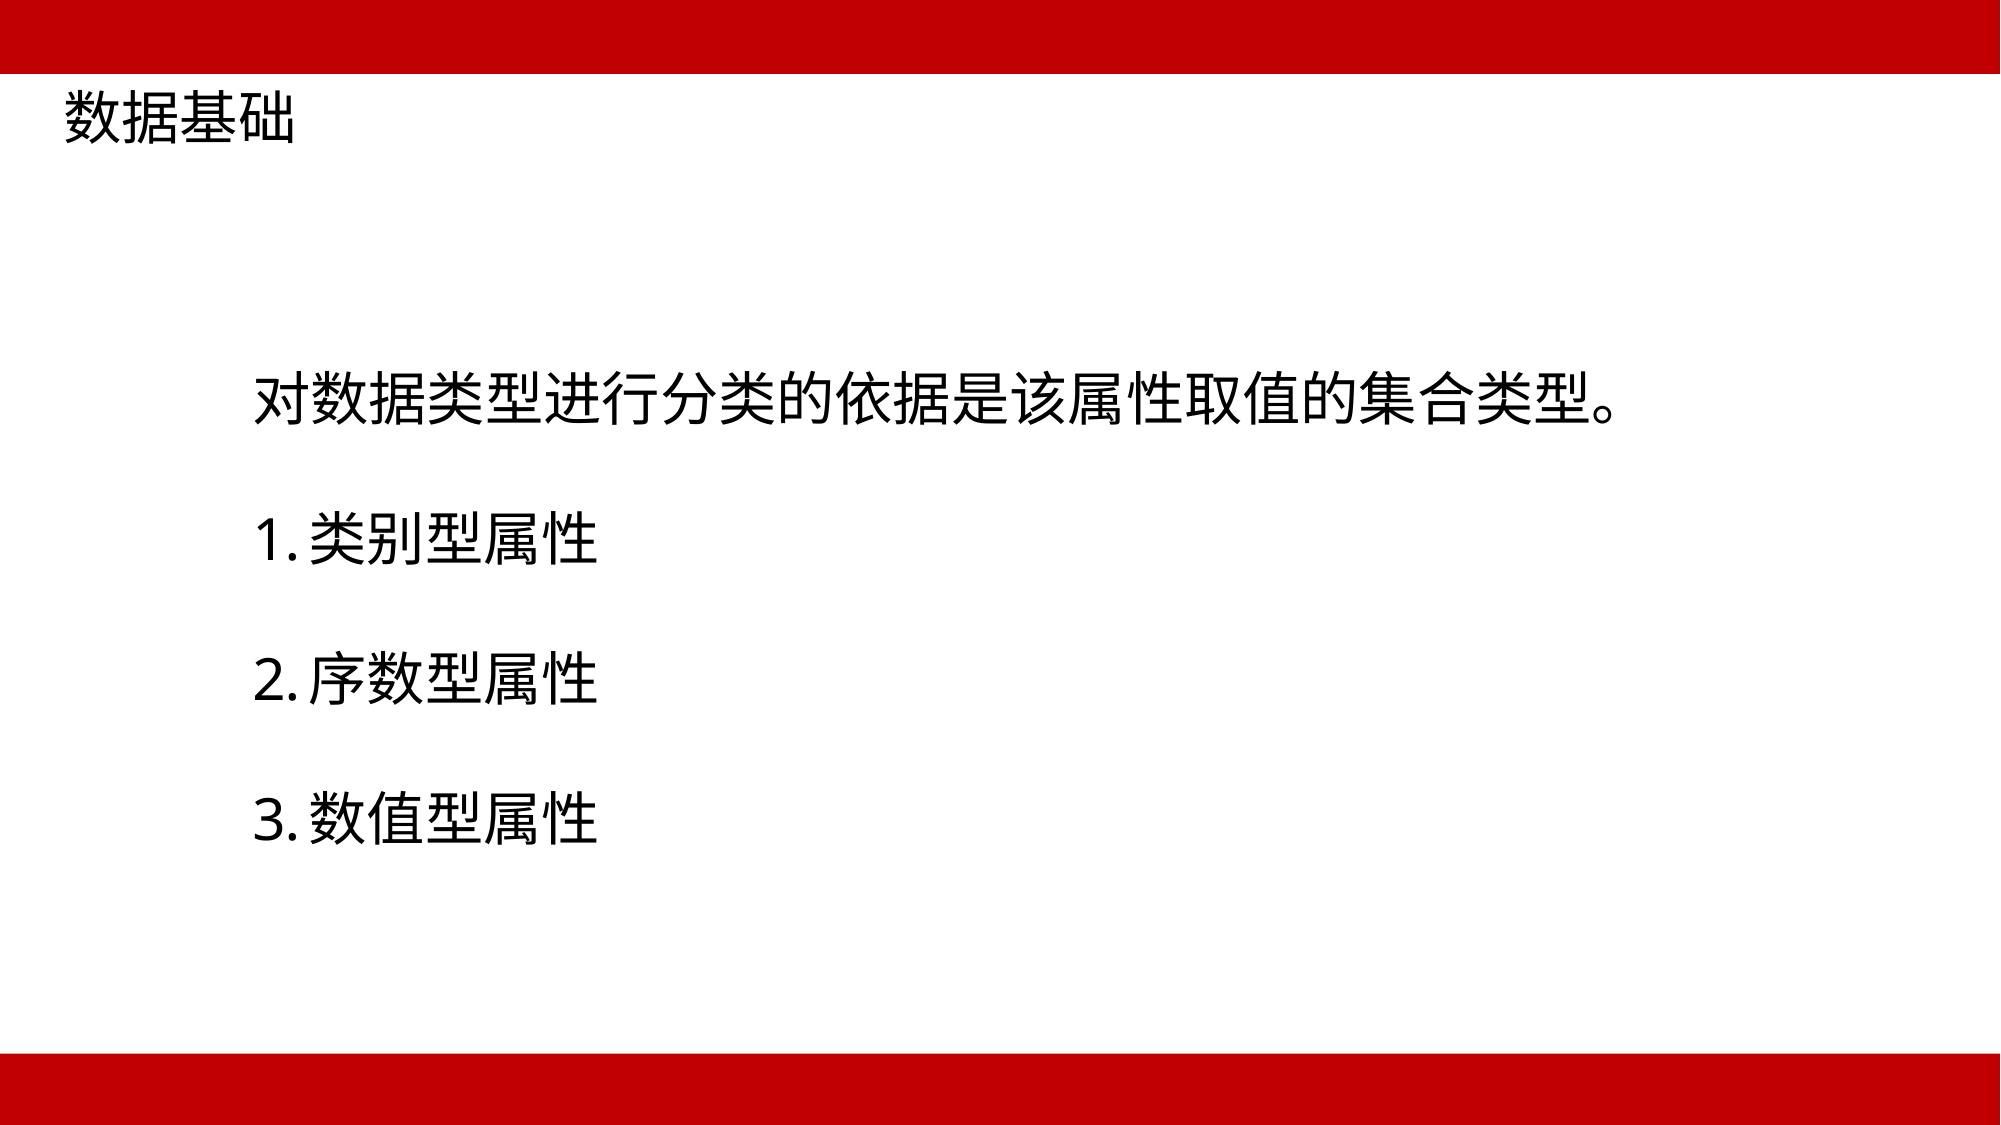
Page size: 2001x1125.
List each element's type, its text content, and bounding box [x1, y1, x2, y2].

text_box [0, 1053, 2000, 1125]
text_box 对数据类型进行分类的依据是该属性取值的集合类型。 类别型属性 序数型属性 数值型属性 [237, 284, 1763, 860]
text_box 数据基础 [48, 75, 312, 159]
text_box [0, 0, 2000, 75]
